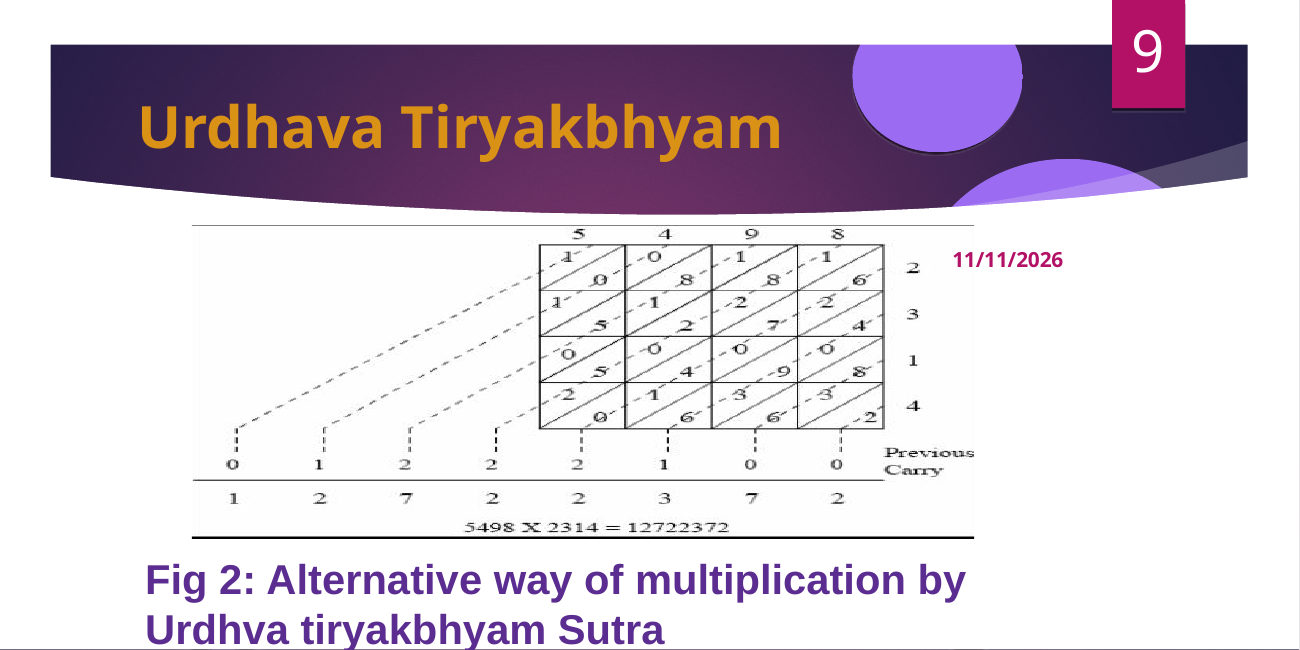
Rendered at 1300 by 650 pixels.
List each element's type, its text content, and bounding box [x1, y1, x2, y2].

picture [191, 224, 975, 539]
picture [51, 45, 1047, 214]
text_box Fig 2: Alternative way of multiplication by Urdhva tiryakbhyam Sutra [130, 545, 1067, 639]
picture [1016, 45, 1247, 172]
text_box 14/11/2019 [122, 246, 1064, 570]
text_box Urdhava Tiryakbhyam [122, 92, 1057, 159]
text_box <number> [1103, 27, 1193, 101]
